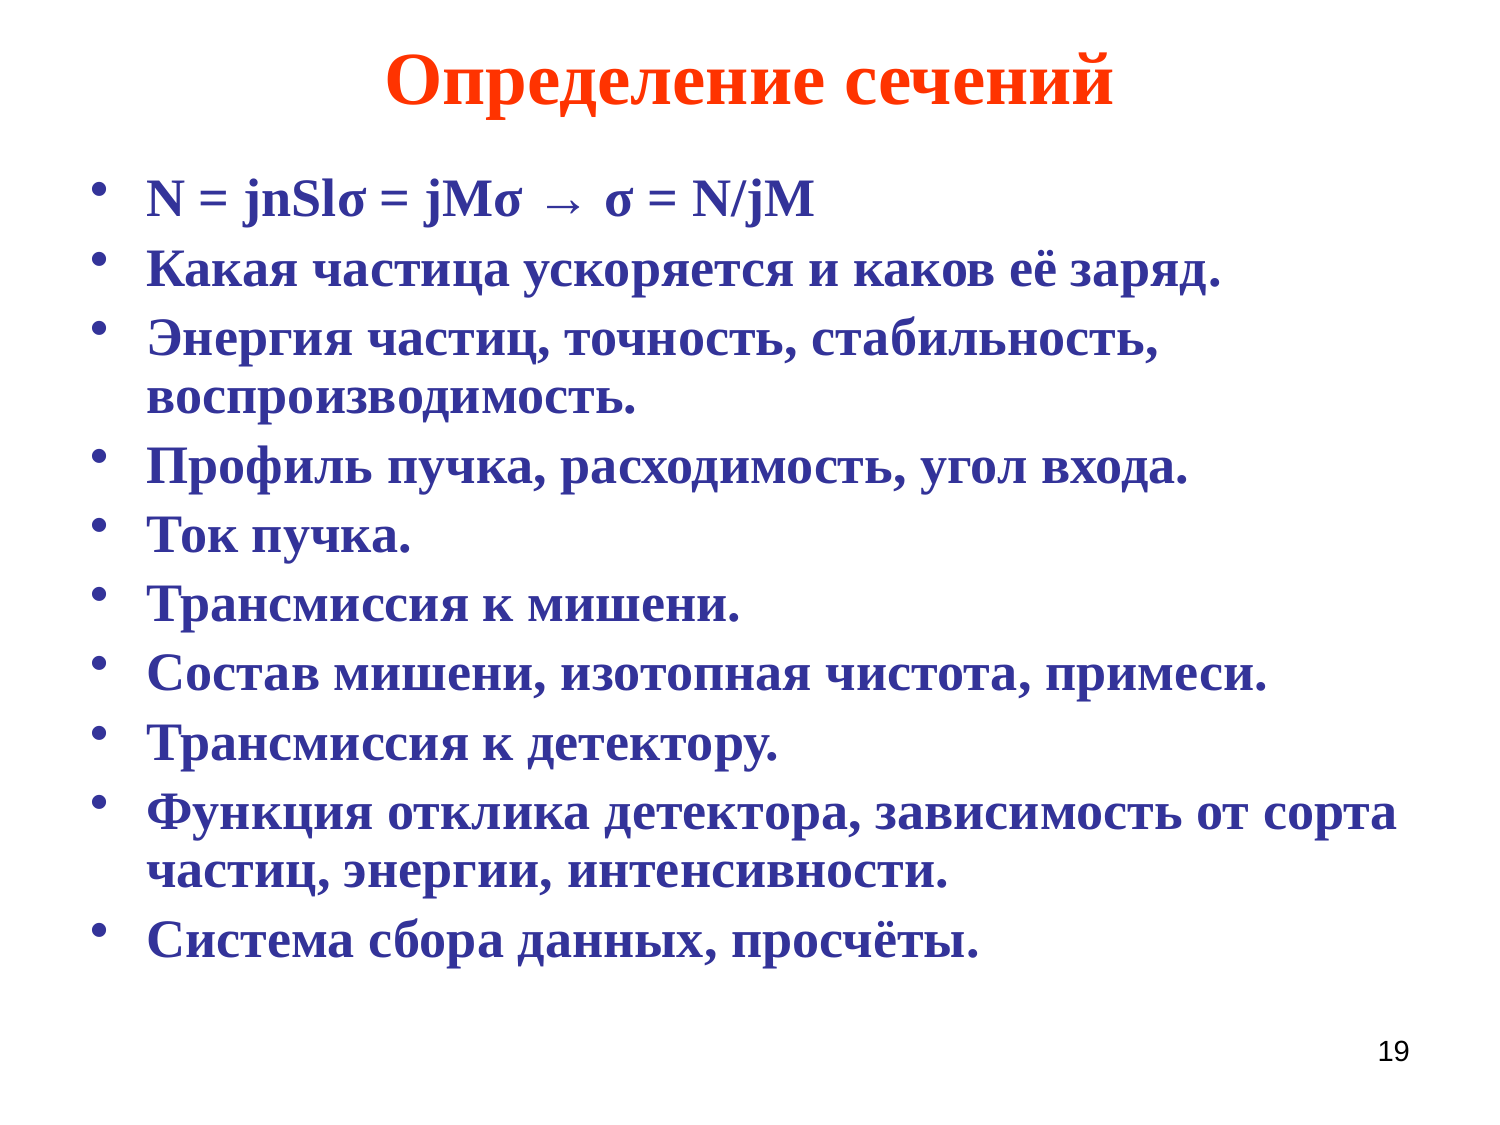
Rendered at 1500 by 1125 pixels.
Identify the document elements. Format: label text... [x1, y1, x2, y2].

title Определение сечений [75, 0, 1425, 150]
slide_number 19 [1074, 1024, 1426, 1103]
list N = jnSlσ = jMσ → σ = N/jM Какая частица ускоряется и каков её заряд. Энергия частиц, точность, стабильность, воспроизводимость. Профиль пучка, расходимость, угол входа. Ток пучка. Трансмиссия к мишени. Состав мишени, изотопная чистота, примеси. Трансмиссия к детектору. Функция отклика детектора, зависимость от сорта частиц, энергии, интенсивности. Система сбора данных, просчёты. [75, 162, 1425, 1088]
